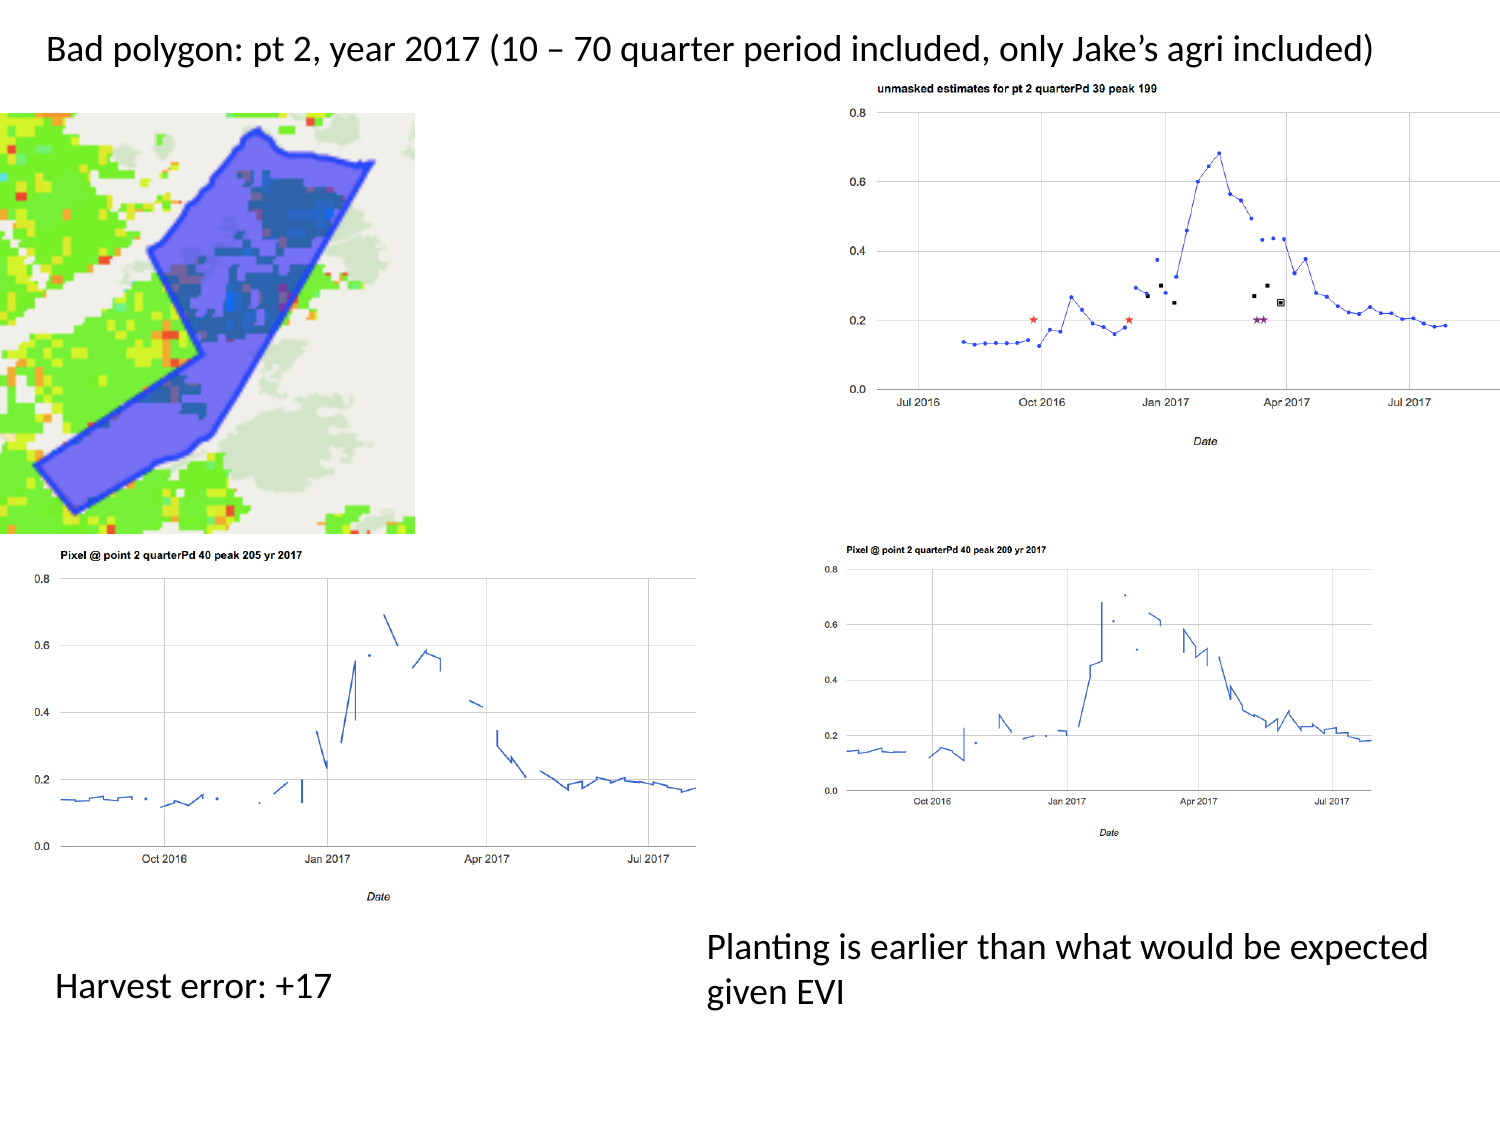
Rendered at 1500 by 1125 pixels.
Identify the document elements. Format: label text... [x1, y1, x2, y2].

picture [812, 538, 1378, 841]
text_box Planting is earlier than what would be expected given EVI [691, 914, 1494, 1020]
picture [21, 542, 701, 912]
text_box Bad polygon: pt 2, year 2017 (10 – 70 quarter period included, only Jake’s agri included) [31, 16, 1391, 77]
text_box Harvest error: +17 [40, 953, 348, 1014]
picture [0, 113, 415, 535]
picture [837, 76, 1500, 459]
